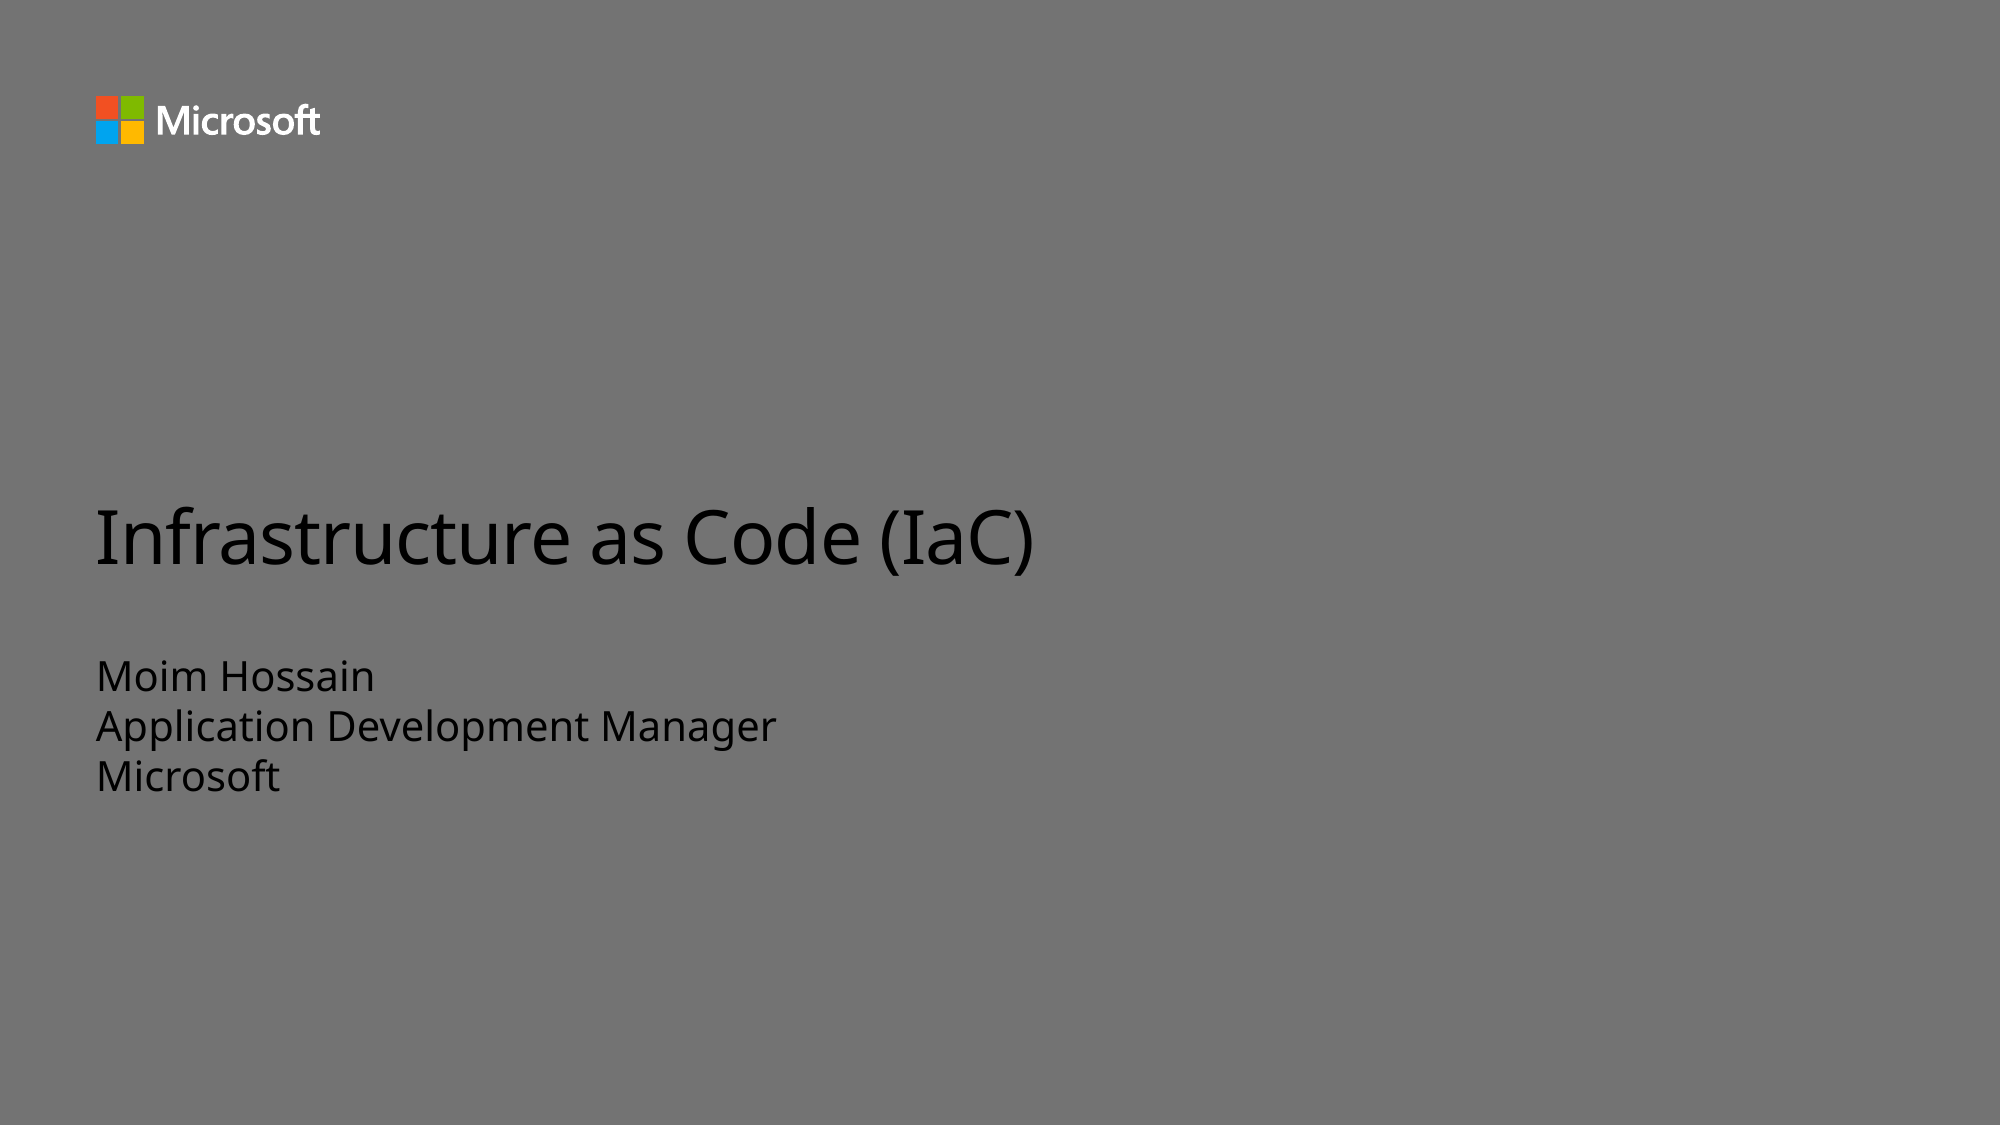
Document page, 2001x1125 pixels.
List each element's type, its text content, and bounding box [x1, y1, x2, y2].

list Moim Hossain Application Development Manager Microsoft [95, 650, 1655, 802]
title Infrastructure as Code (IaC) [95, 488, 1596, 580]
